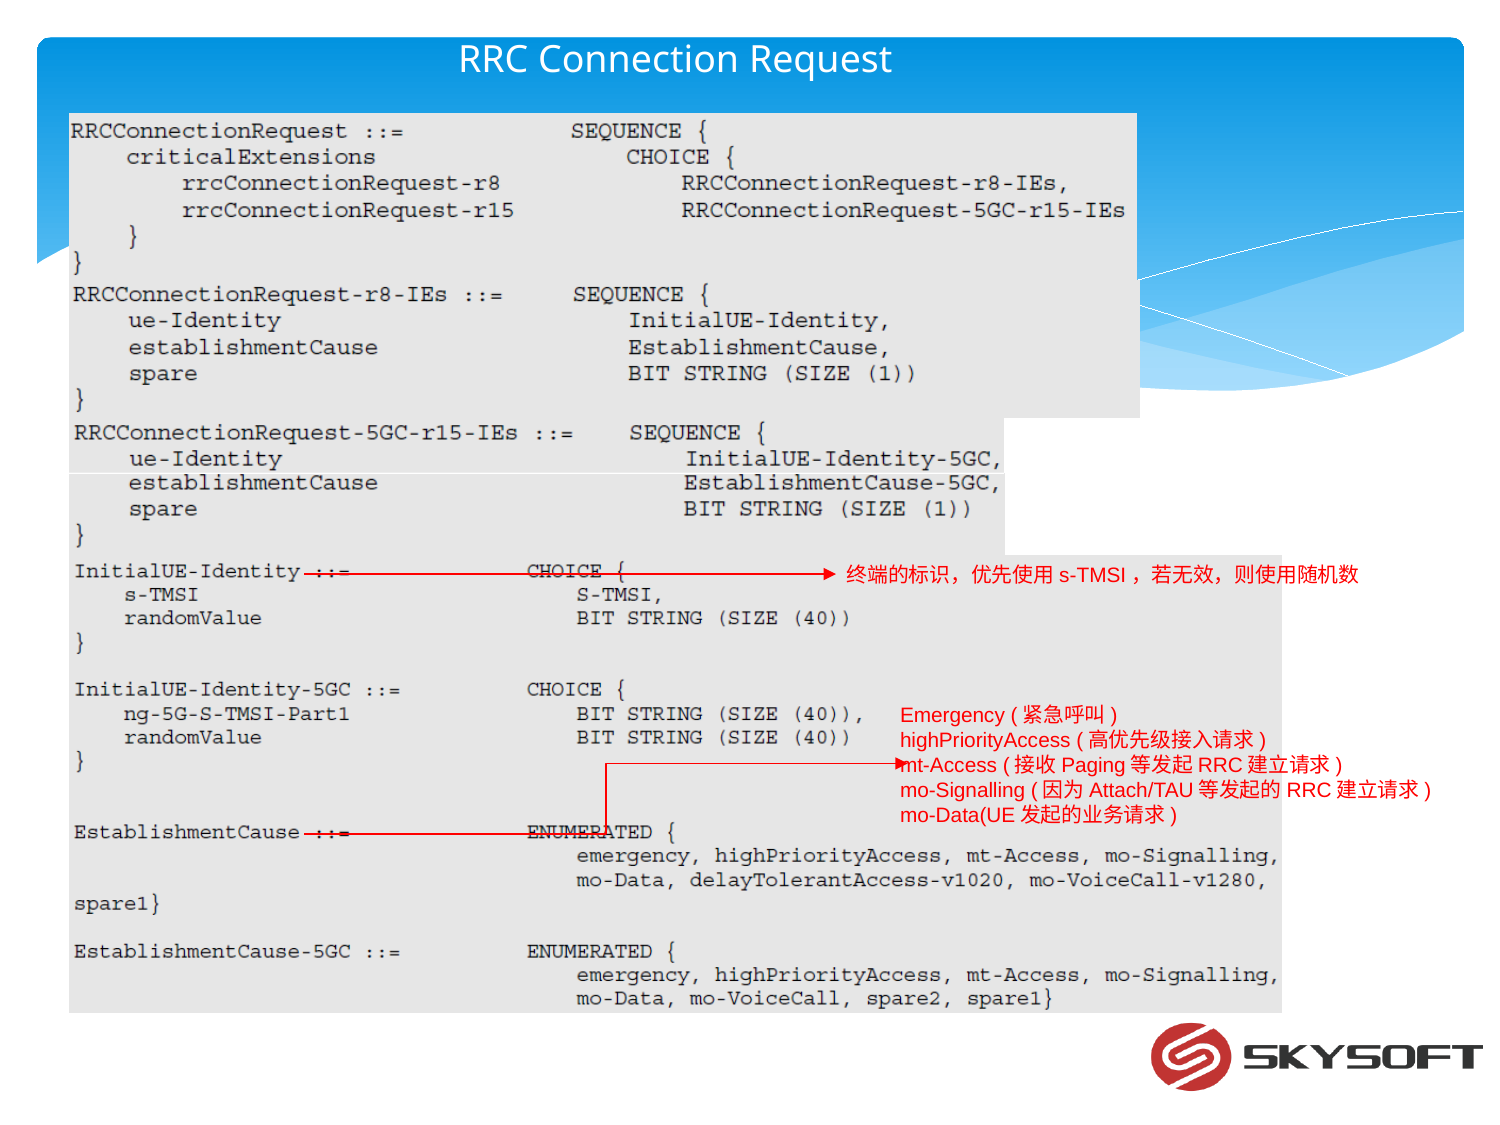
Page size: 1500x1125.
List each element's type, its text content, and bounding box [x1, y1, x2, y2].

picture [1145, 1021, 1483, 1092]
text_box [304, 763, 908, 835]
picture [68, 113, 1283, 1014]
text_box RRC Connection Request [443, 27, 908, 88]
text_box 终端的标识，优先使用s-TMSI，若无效，则使用随机数 [1281, 553, 1375, 594]
text_box Emergency (紧急呼叫) highPriorityAccess (高优先级接入请求) mt-Access (接收Paging等发起RRC建立请求) mo-Signalling (因为Attach/TAU等发起的RRC建立请求) mo-Data(UE发起的业务请求) [1288, 694, 1447, 834]
